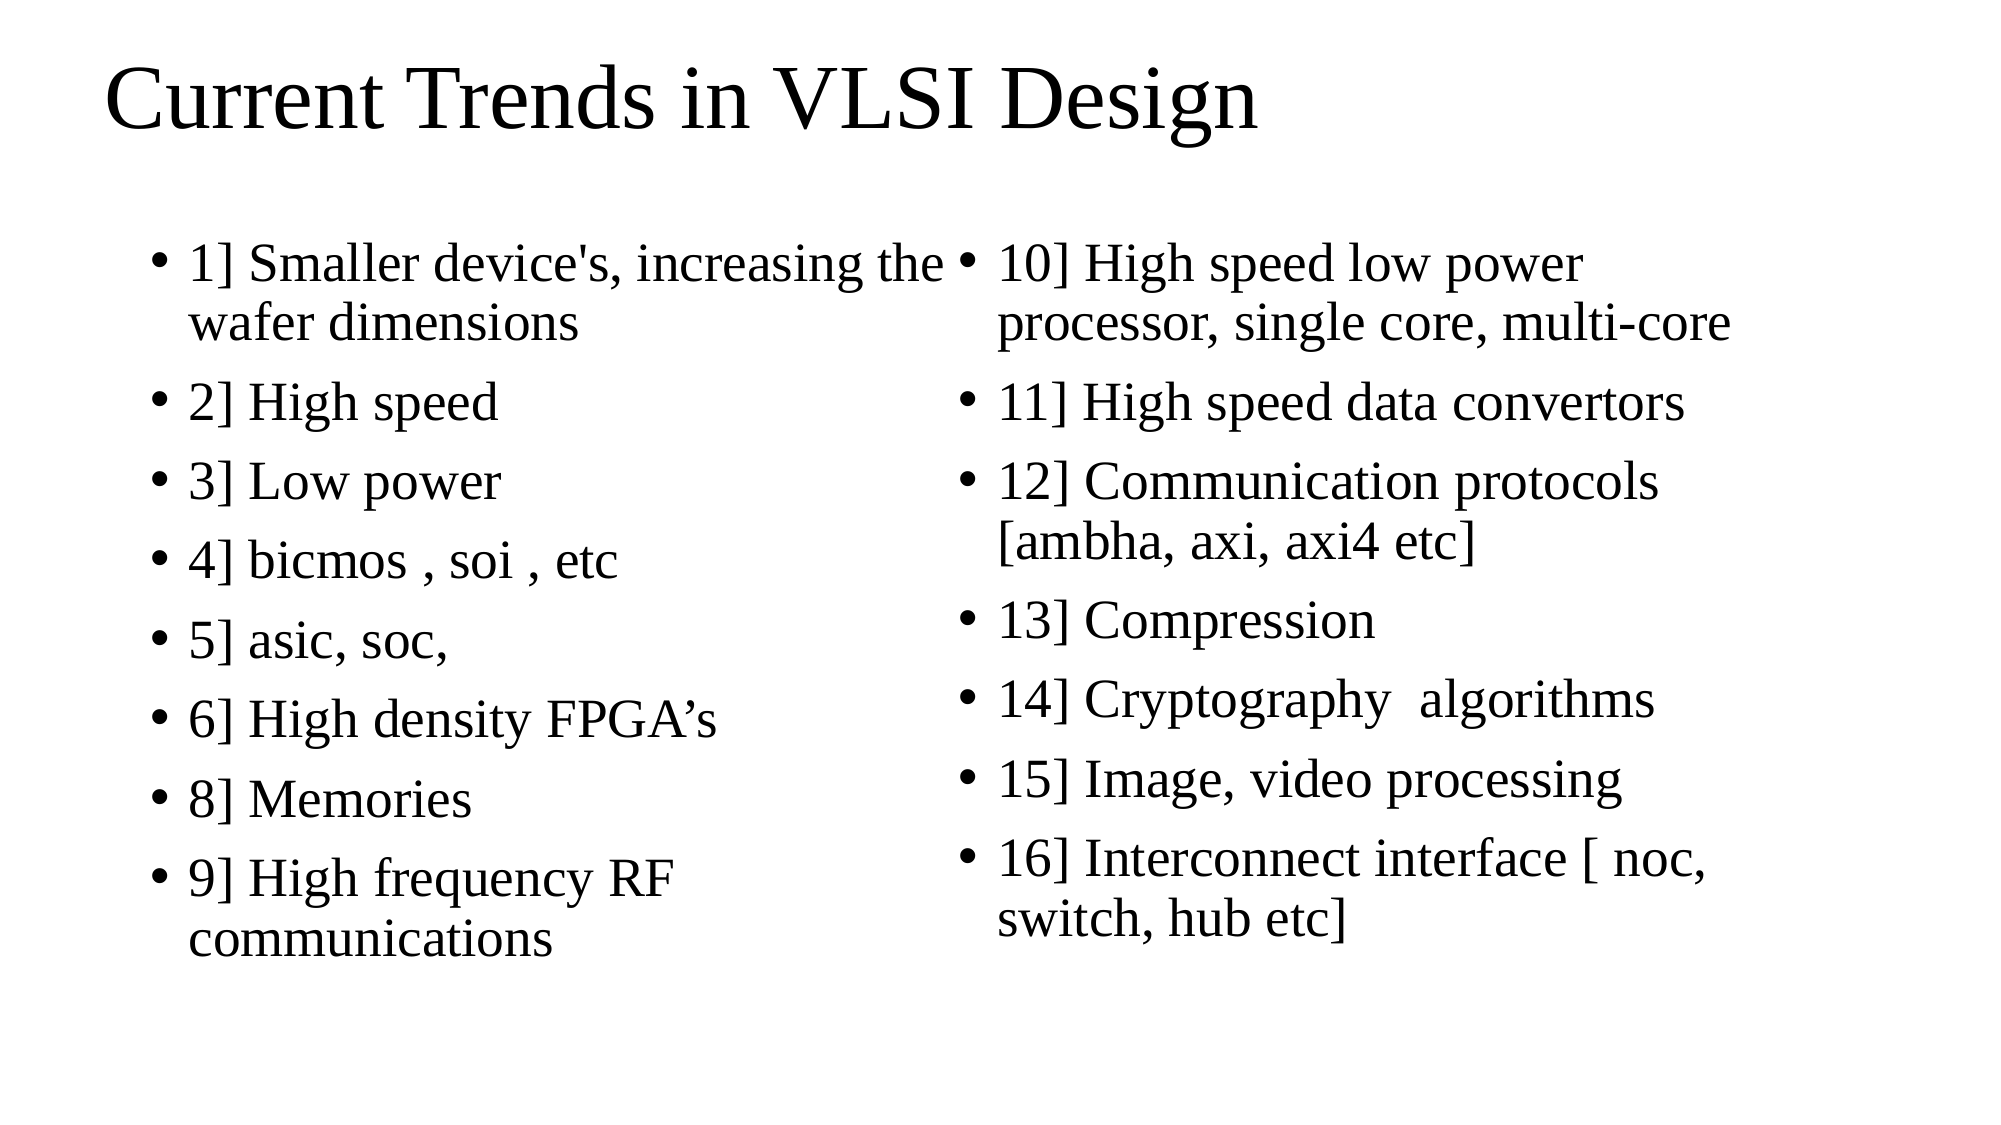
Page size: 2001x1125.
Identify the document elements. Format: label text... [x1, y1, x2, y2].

list 1] Smaller device's, increasing the wafer dimensions 2] High speed 3] Low power 4] bicmos , soi , etc 5] asic, soc, 6] High density FPGA’s 8] Memories 9] High frequency RF communications 10] High speed low power processor, single core, multi-core 11] High speed data convertors 12] Communication protocols [ambha, axi, axi4 etc] 13] Compression 14] Cryptography algorithms 15] Image, video processing 16] Interconnect interface [ noc, switch, hub etc] [135, 225, 1782, 991]
title Current Trends in VLSI Design [89, 33, 1870, 166]
